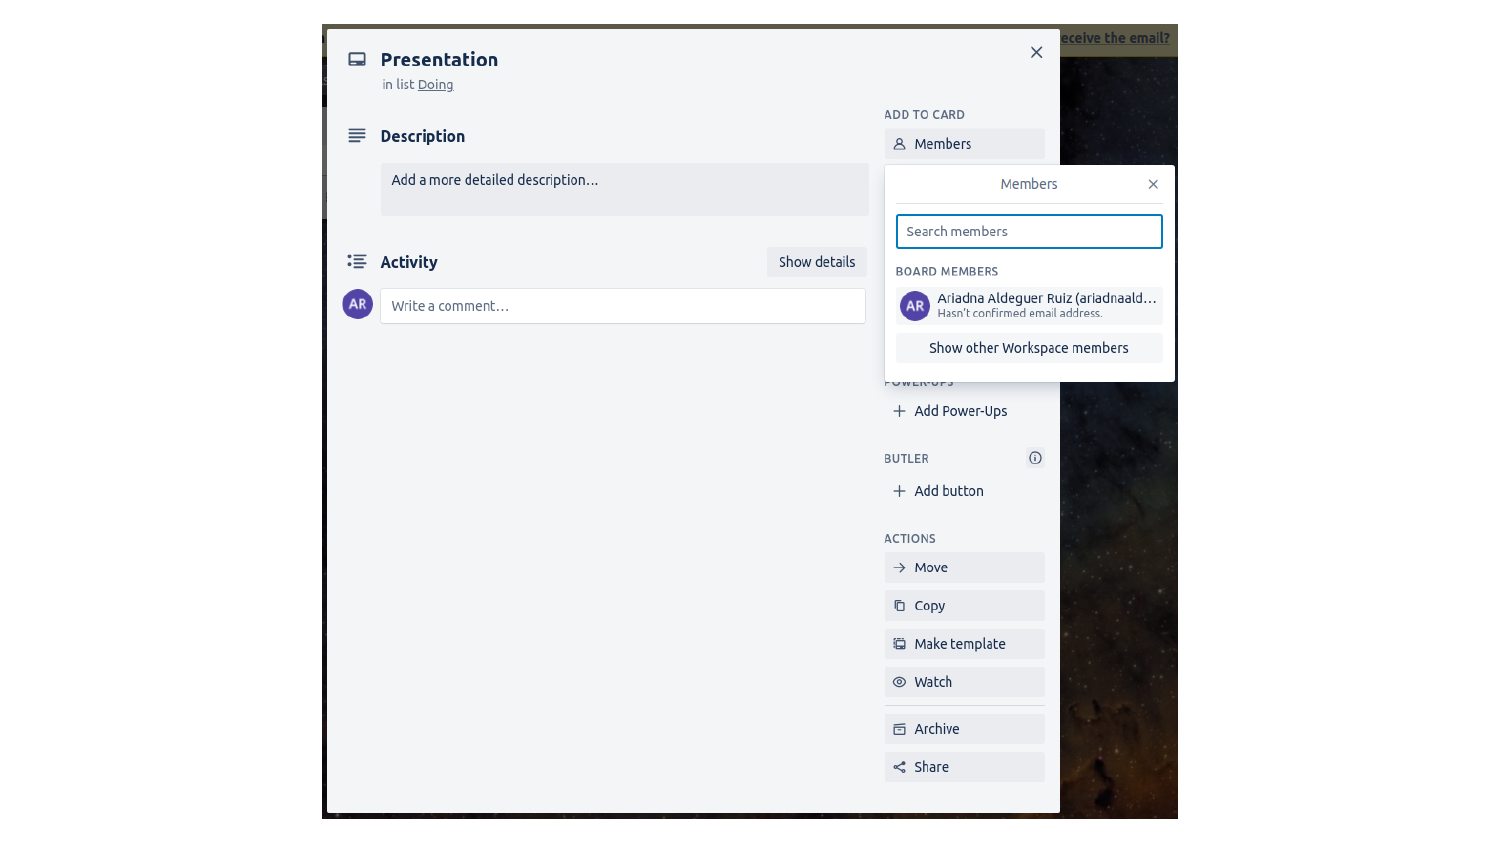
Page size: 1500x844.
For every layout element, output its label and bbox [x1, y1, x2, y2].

picture [322, 24, 1178, 819]
